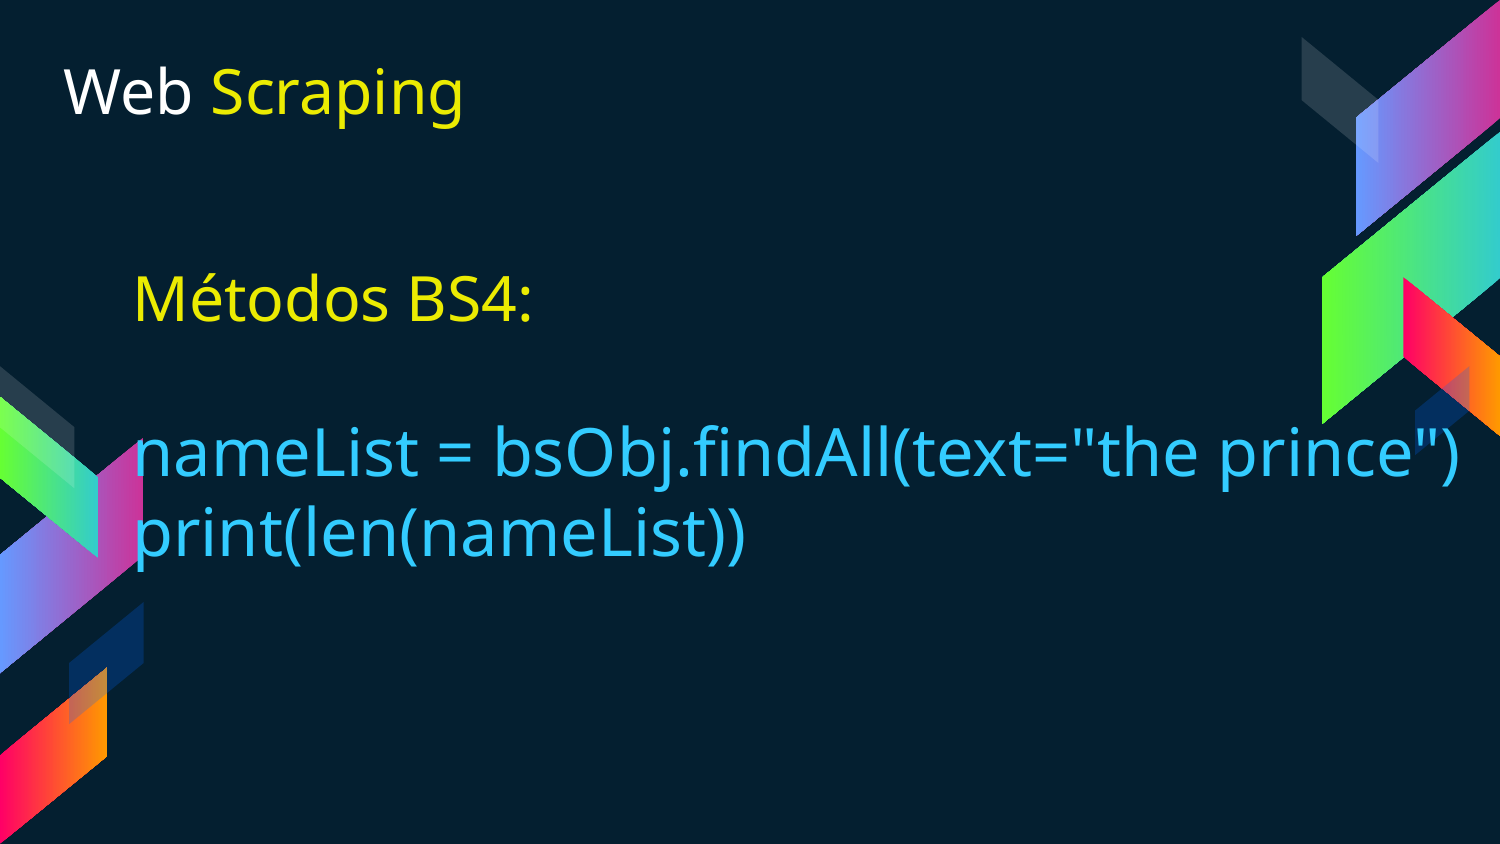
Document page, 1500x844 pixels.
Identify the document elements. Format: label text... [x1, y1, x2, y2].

text_box Web Scraping [48, 37, 1029, 142]
text_box Métodos BS4: nameList = bsObj.findAll(text="the prince") print(len(nameList)) [117, 252, 1500, 577]
